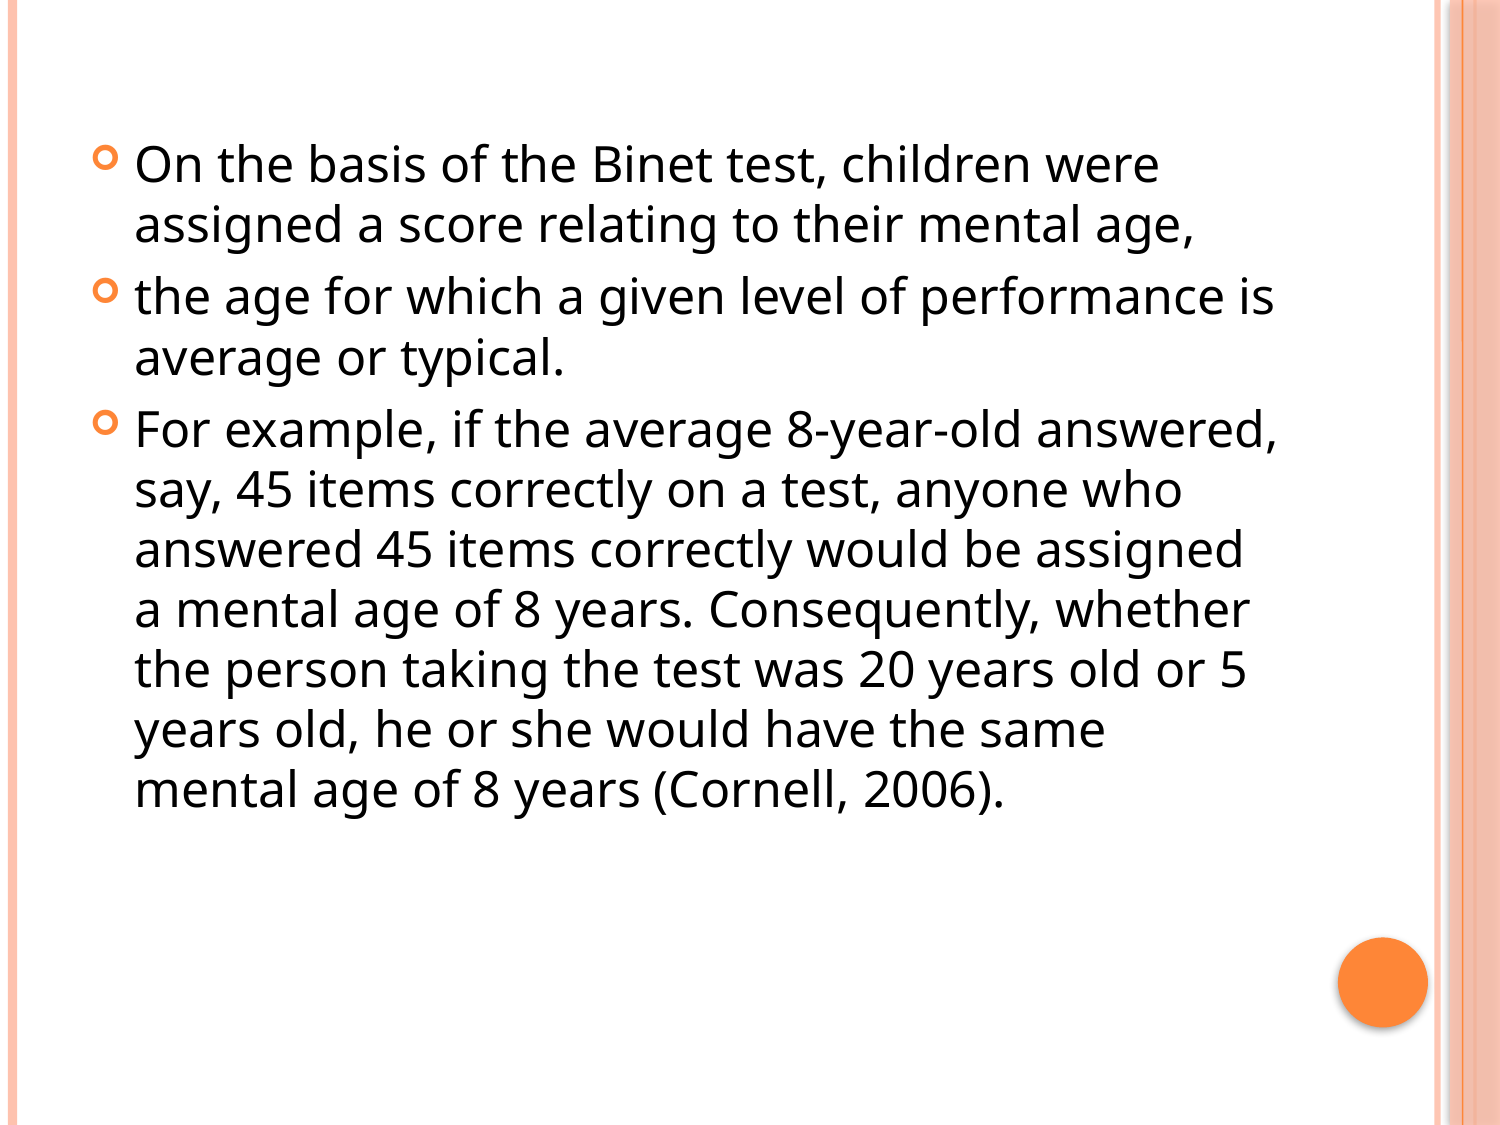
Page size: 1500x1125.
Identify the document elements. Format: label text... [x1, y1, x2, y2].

list On the basis of the Binet test, children were assigned a score relating to their mental age, the age for which a given level of performance is average or typical. For example, if the average 8-year-old answered, say, 45 items correctly on a test, anyone who answered 45 items correctly would be assigned a mental age of 8 years. Consequently, whether the person taking the test was 20 years old or 5 years old, he or she would have the same mental age of 8 years (Cornell, 2006). [75, 125, 1300, 1062]
